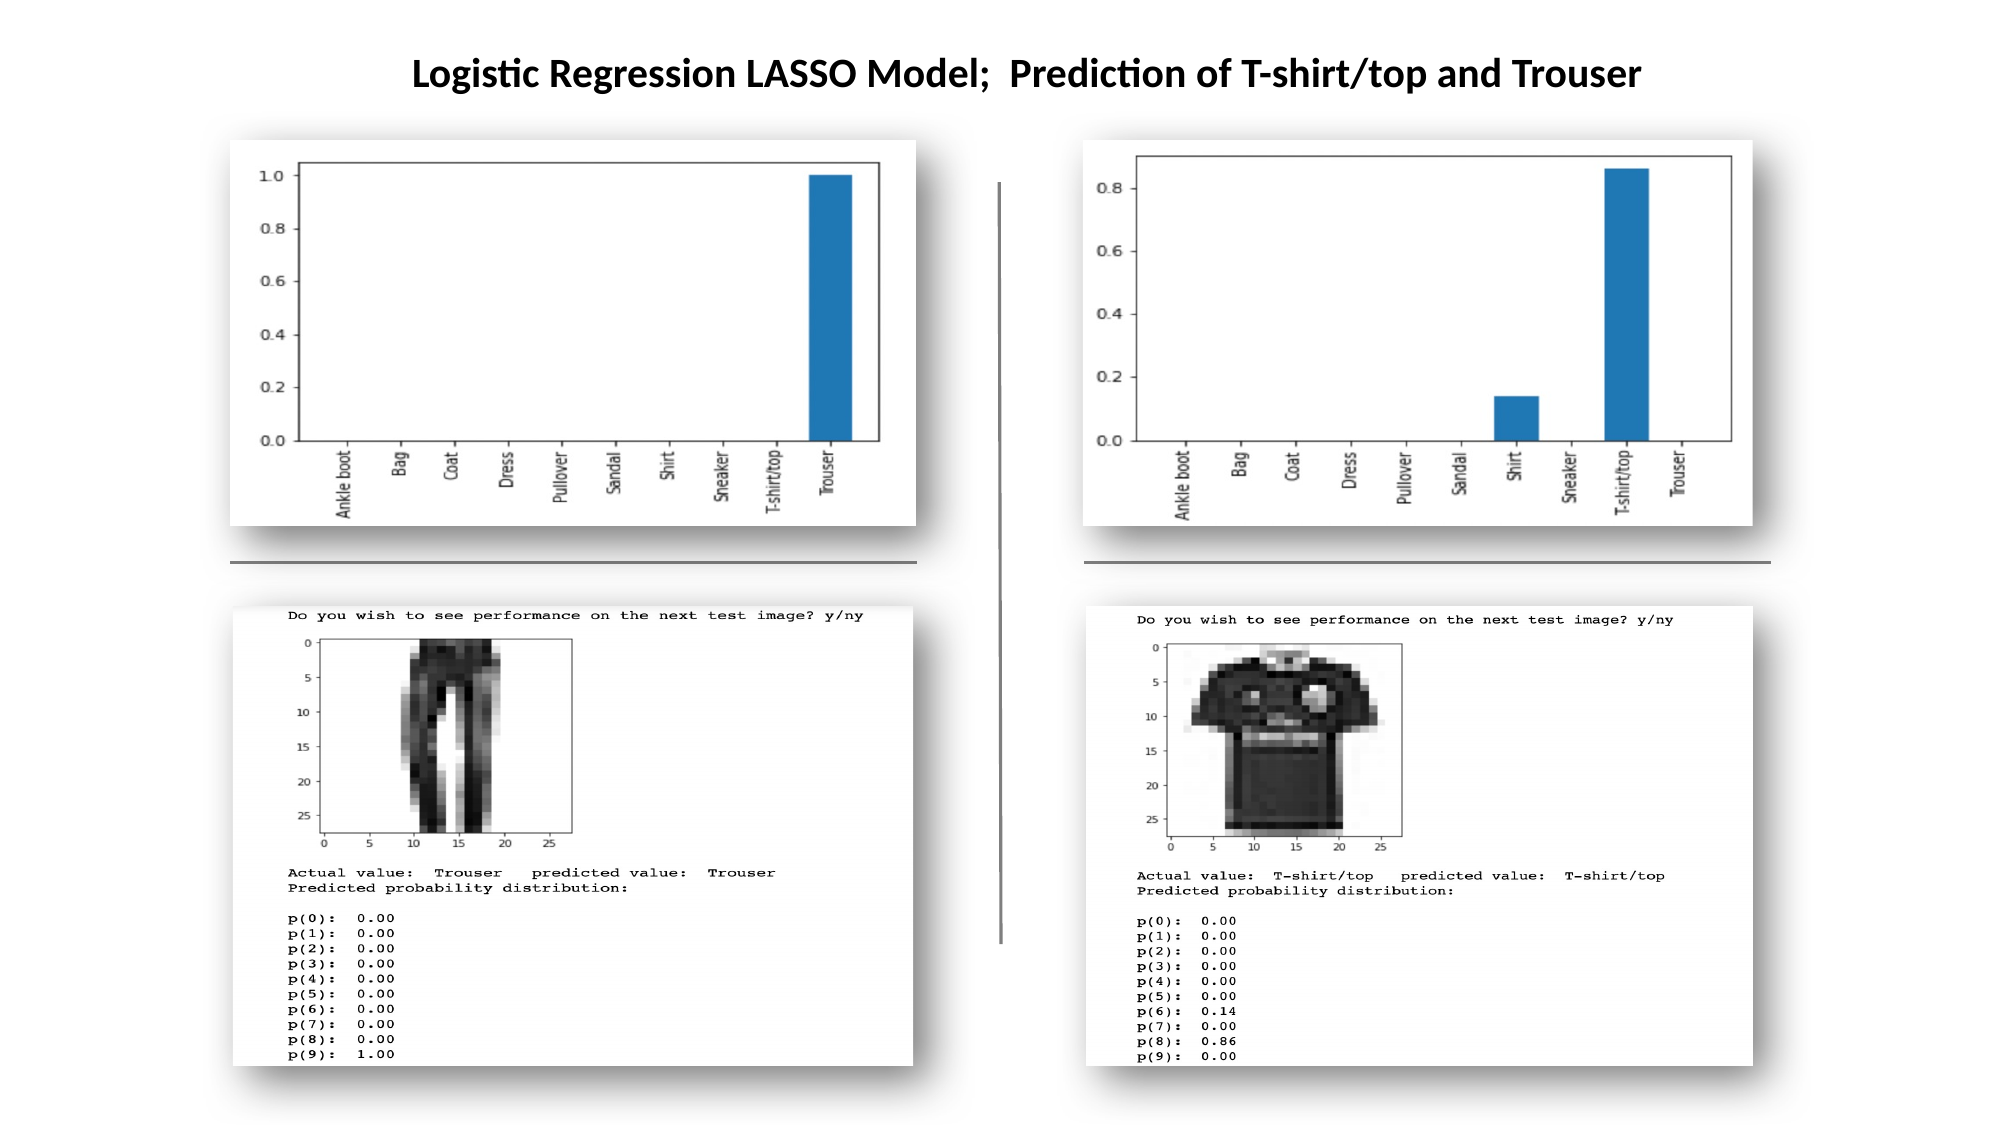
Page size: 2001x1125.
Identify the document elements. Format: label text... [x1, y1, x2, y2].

picture [232, 599, 914, 1066]
picture [1086, 606, 1753, 1066]
picture [230, 140, 916, 526]
text_box Logistic Regression LASSO Model; Prediction of T-shirt/top and Trouser [397, 38, 1678, 104]
picture [1082, 140, 1753, 526]
